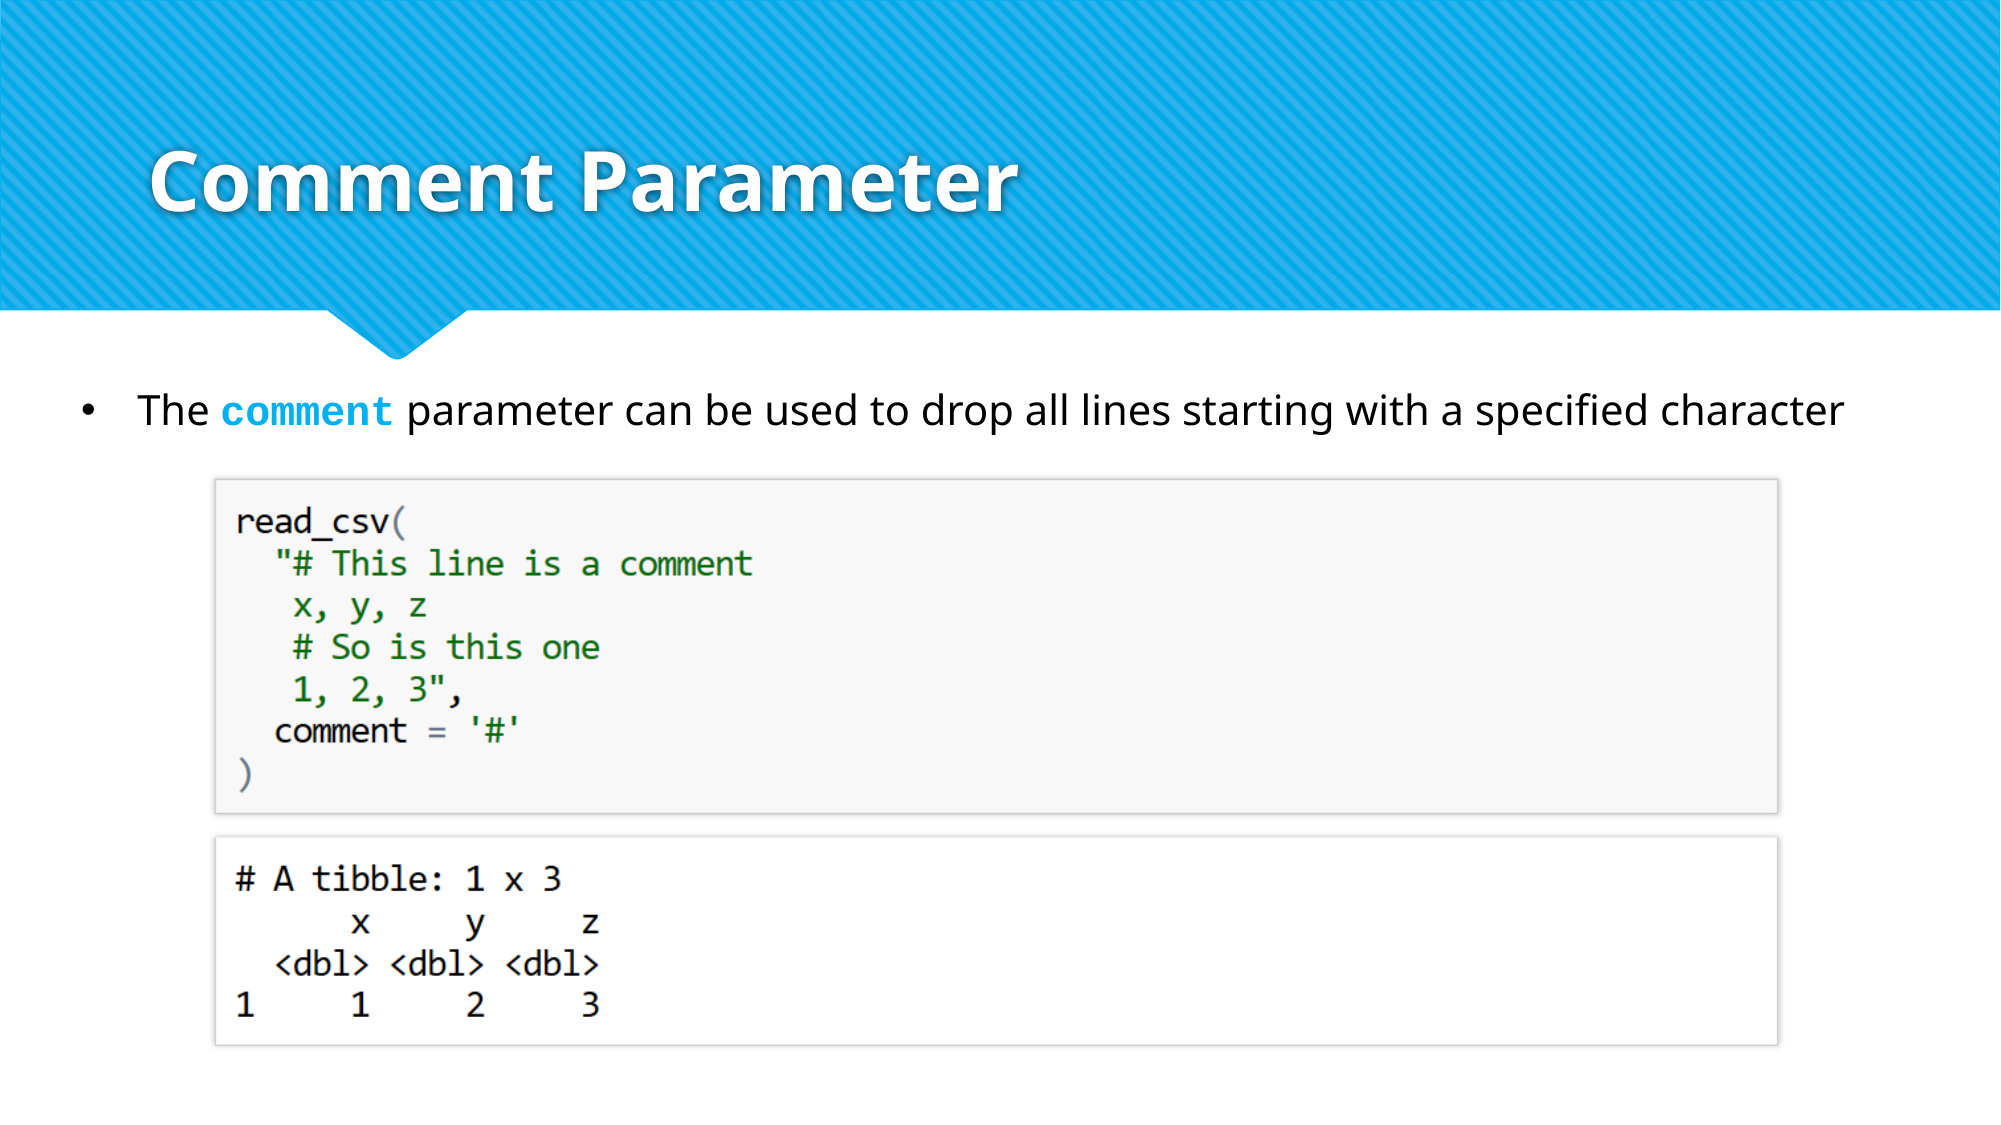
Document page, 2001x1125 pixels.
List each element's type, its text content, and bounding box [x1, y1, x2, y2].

title Comment Parameter [132, 76, 1868, 236]
picture [199, 466, 1801, 1066]
text_box The comment parameter can be used to drop all lines starting with a specified character [66, 376, 1950, 442]
